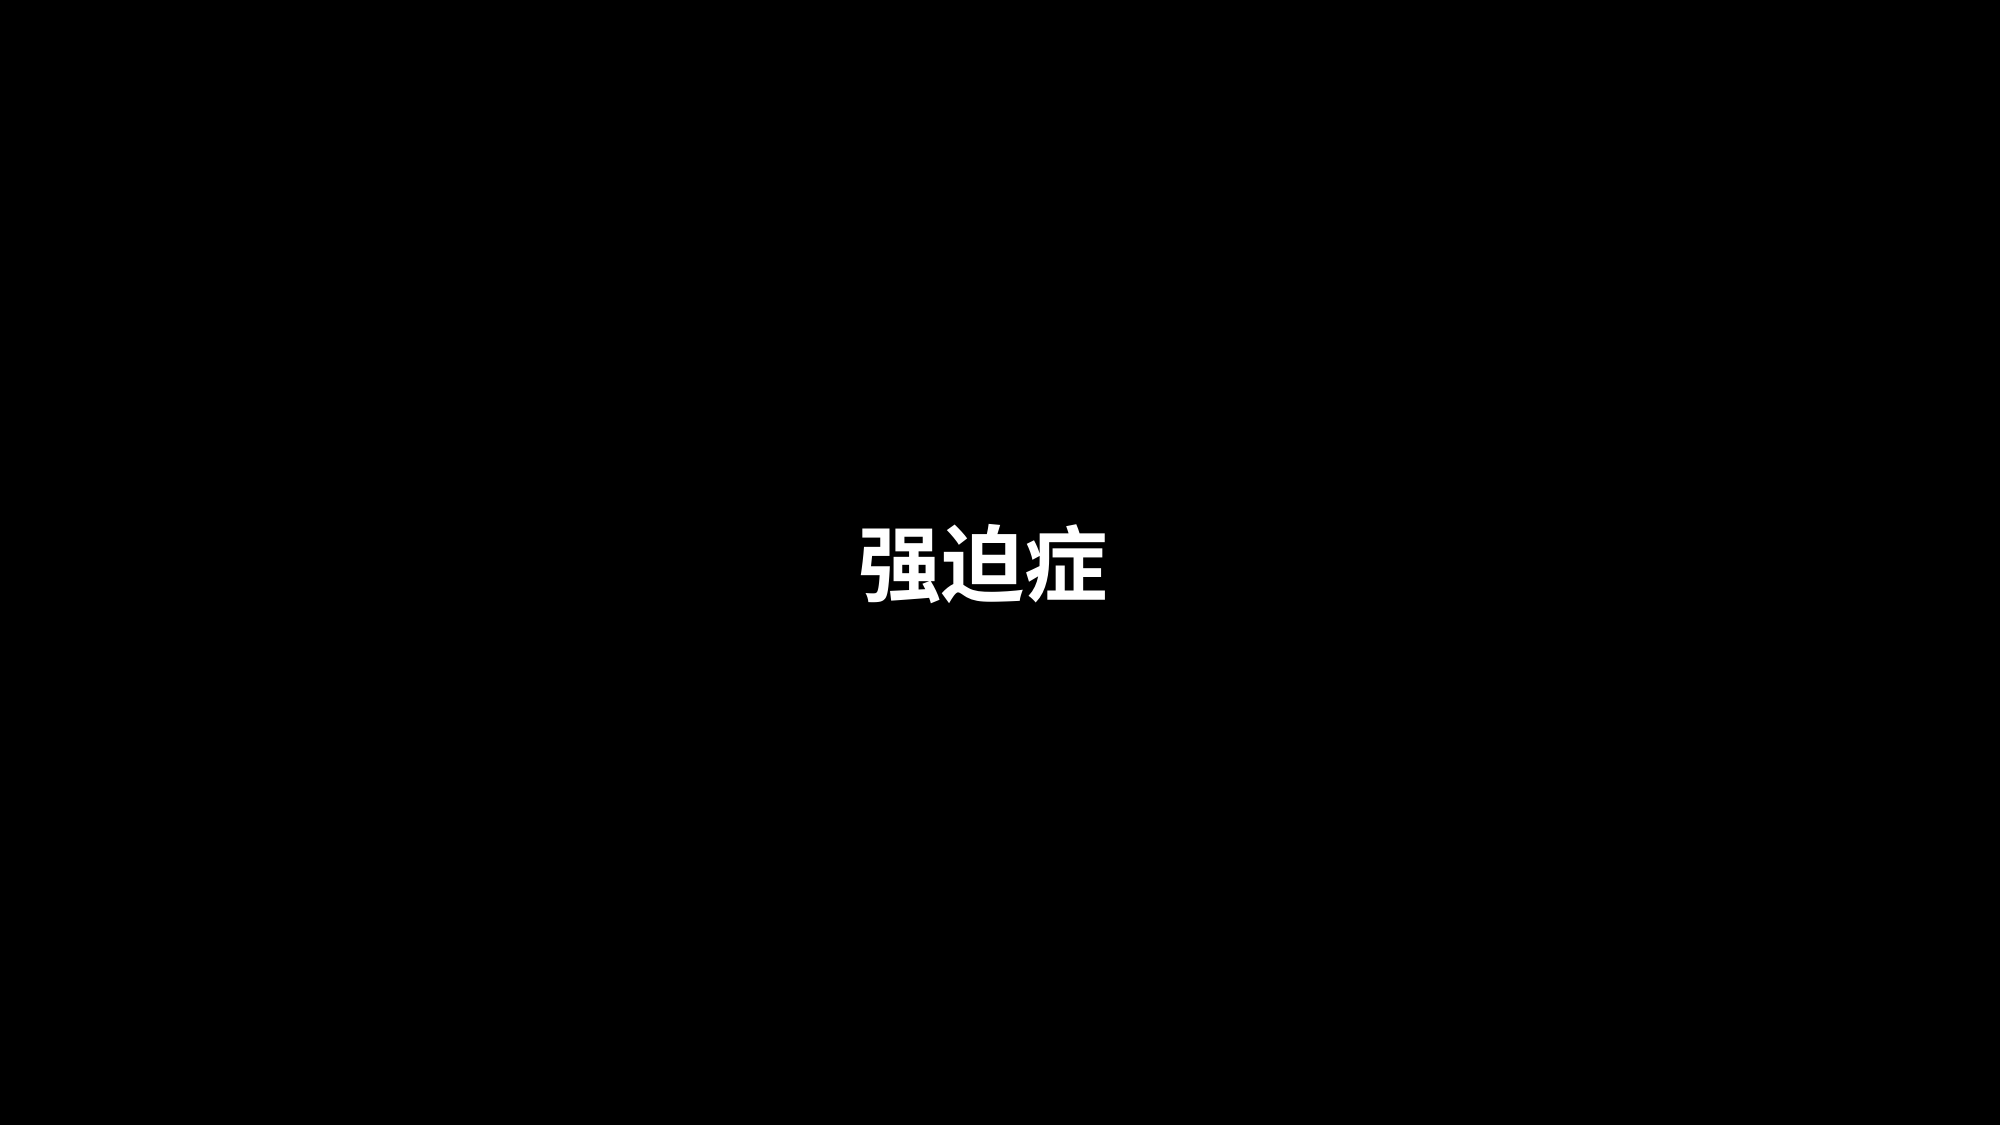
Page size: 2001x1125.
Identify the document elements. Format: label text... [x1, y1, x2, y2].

text_box 强迫症 [843, 504, 1157, 620]
